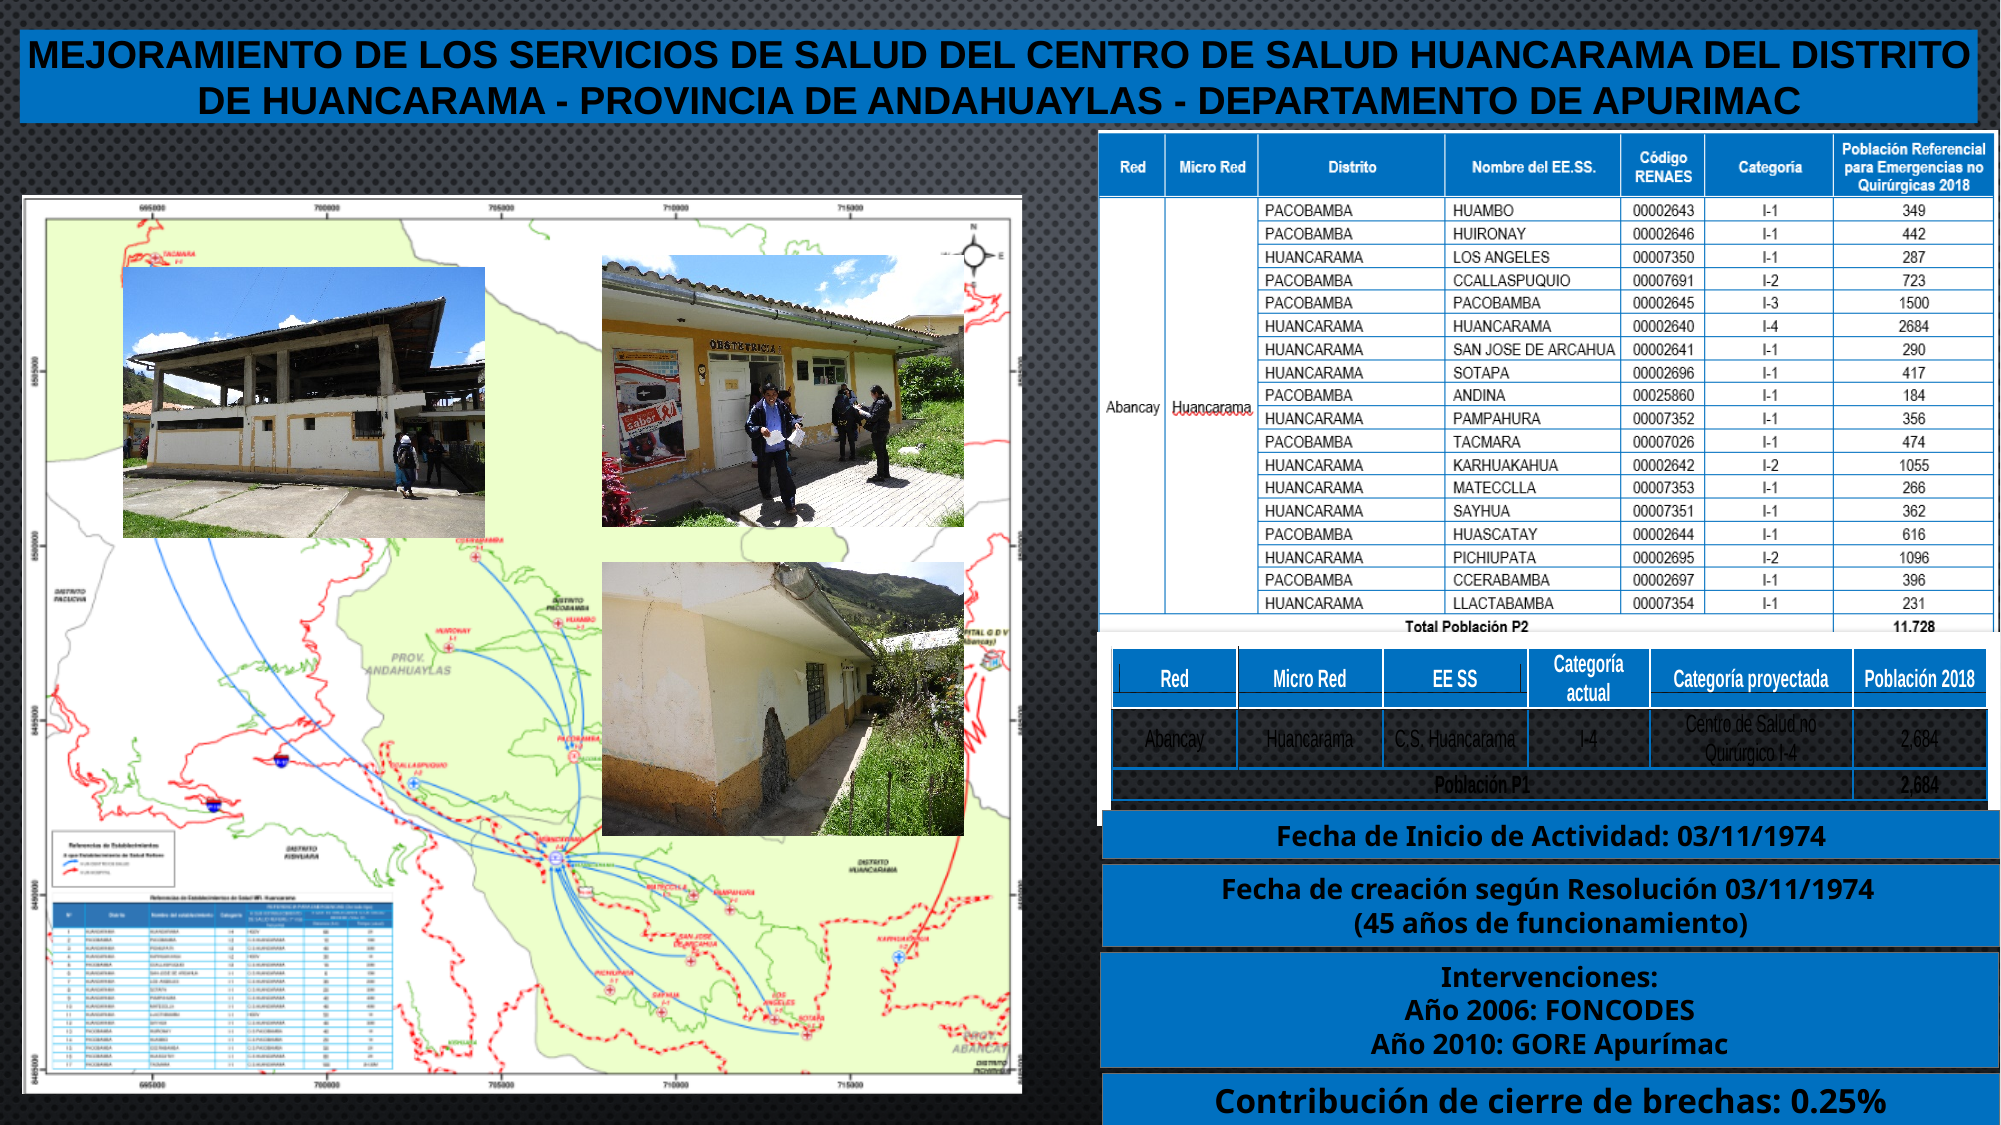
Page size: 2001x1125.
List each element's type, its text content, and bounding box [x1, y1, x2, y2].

text_box Fecha de Inicio de Actividad: 03/11/1974 [1102, 810, 2000, 859]
picture [1110, 646, 1989, 812]
text_box MEJORAMIENTO DE LOS SERVICIOS DE SALUD DEL CENTRO DE SALUD HUANCARAMA DEL DISTRITO DE HUANCARAMA - PROVINCIA DE ANDAHUAYLAS - DEPARTAMENTO DE APURIMAC [19, 29, 1978, 124]
picture [1097, 129, 1999, 642]
text_box Contribución de cierre de brechas: 0.25% [1102, 1073, 2000, 1125]
text_box Intervenciones: Año 2006: FONCODES Año 2010: GORE Apurímac [1100, 952, 1999, 1068]
text_box Fecha de creación según Resolución 03/11/1974 (45 años de funcionamiento) [1102, 864, 2000, 947]
picture [21, 195, 1023, 1094]
